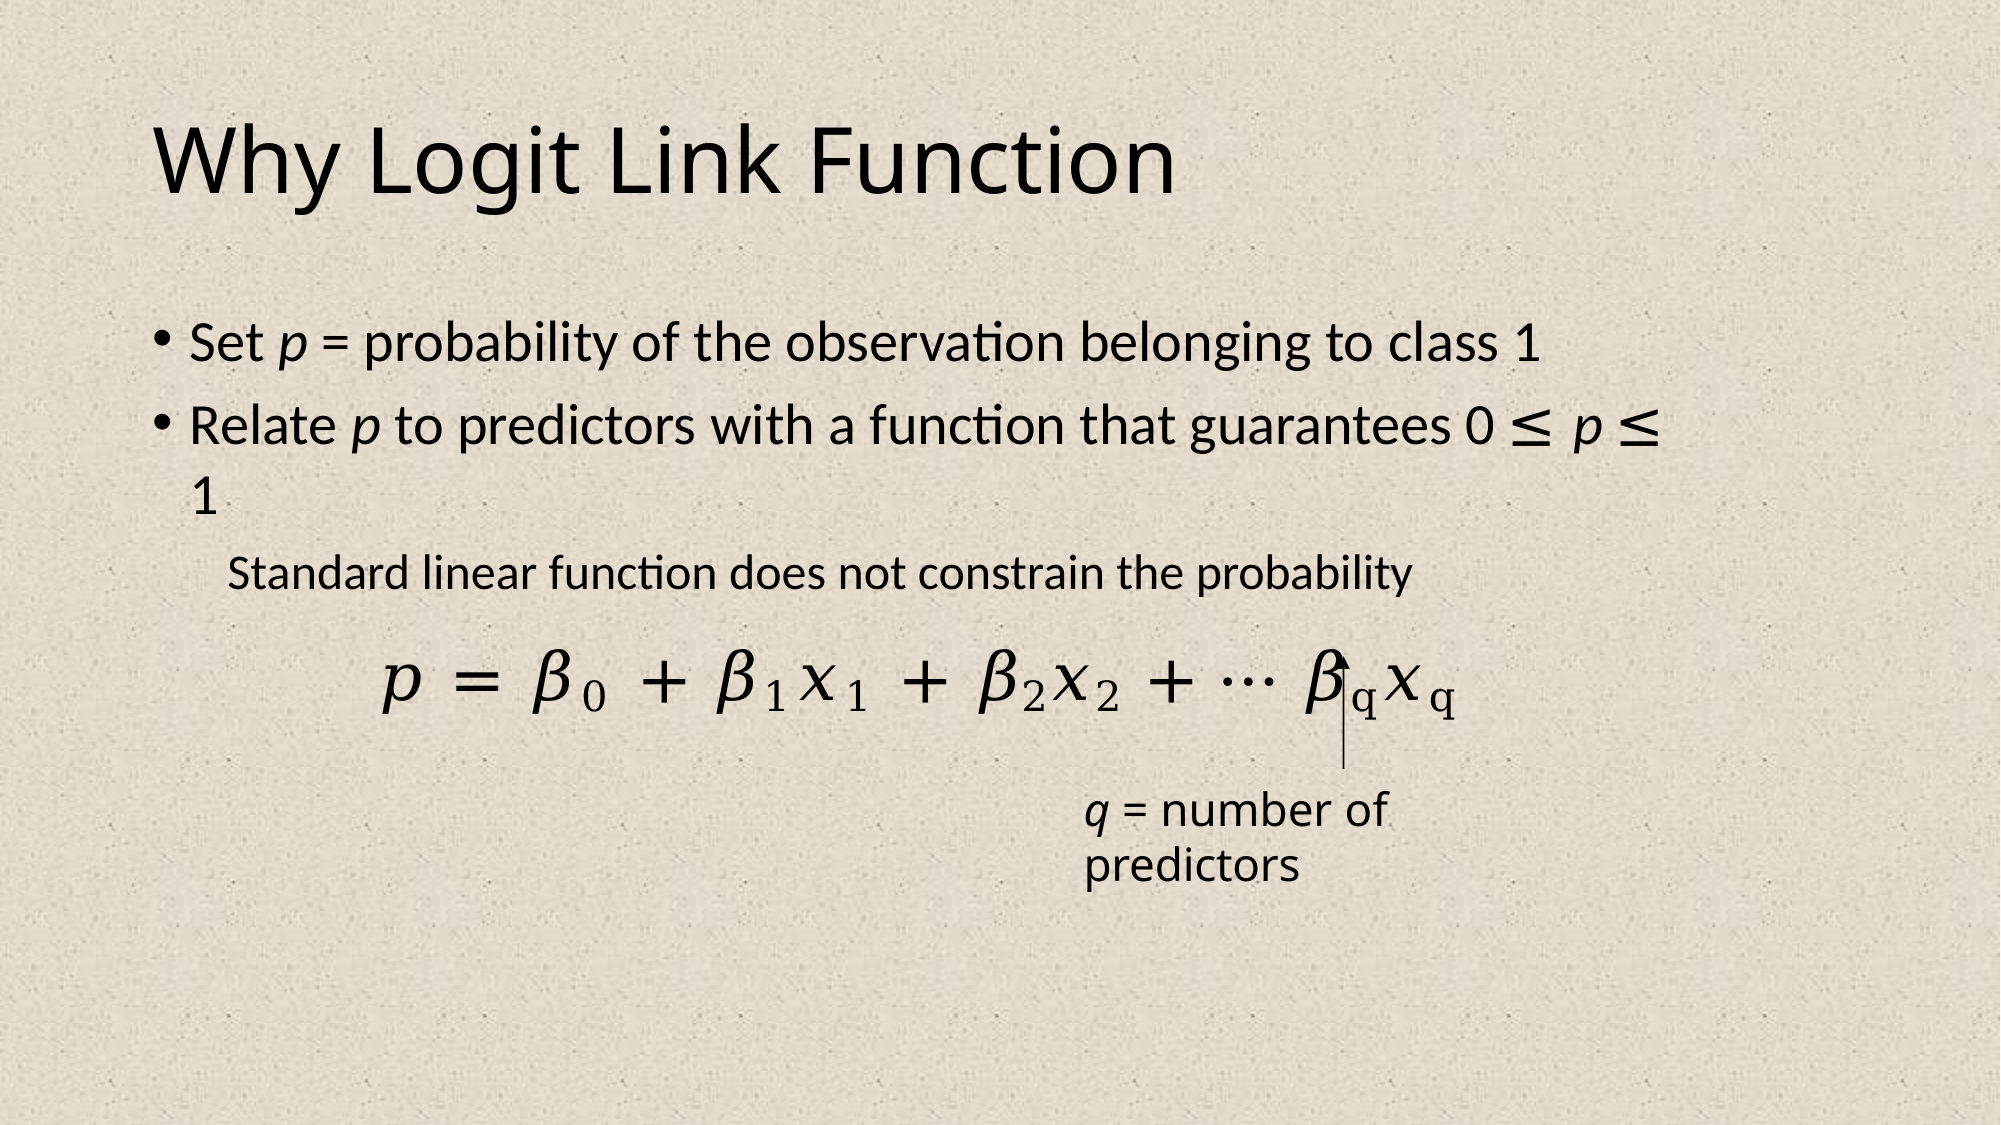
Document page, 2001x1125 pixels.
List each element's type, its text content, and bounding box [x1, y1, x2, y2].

title Why Logit Link Function [150, 50, 1850, 291]
text_box q = number of predictors [1081, 779, 1565, 892]
text_box Set p = probability of the observation belonging to class 1 Relate p to predictors with a function that guarantees 0 ≤ p ≤ 1 Standard linear function does not constrain the probability 𝑝 = 𝛽0 + 𝛽1𝑥1 + 𝛽2𝑥2 + ⋯ 𝛽q𝑥q [148, 287, 1702, 720]
text_box [1337, 656, 1350, 769]
picture [0, 0, 2001, 1125]
